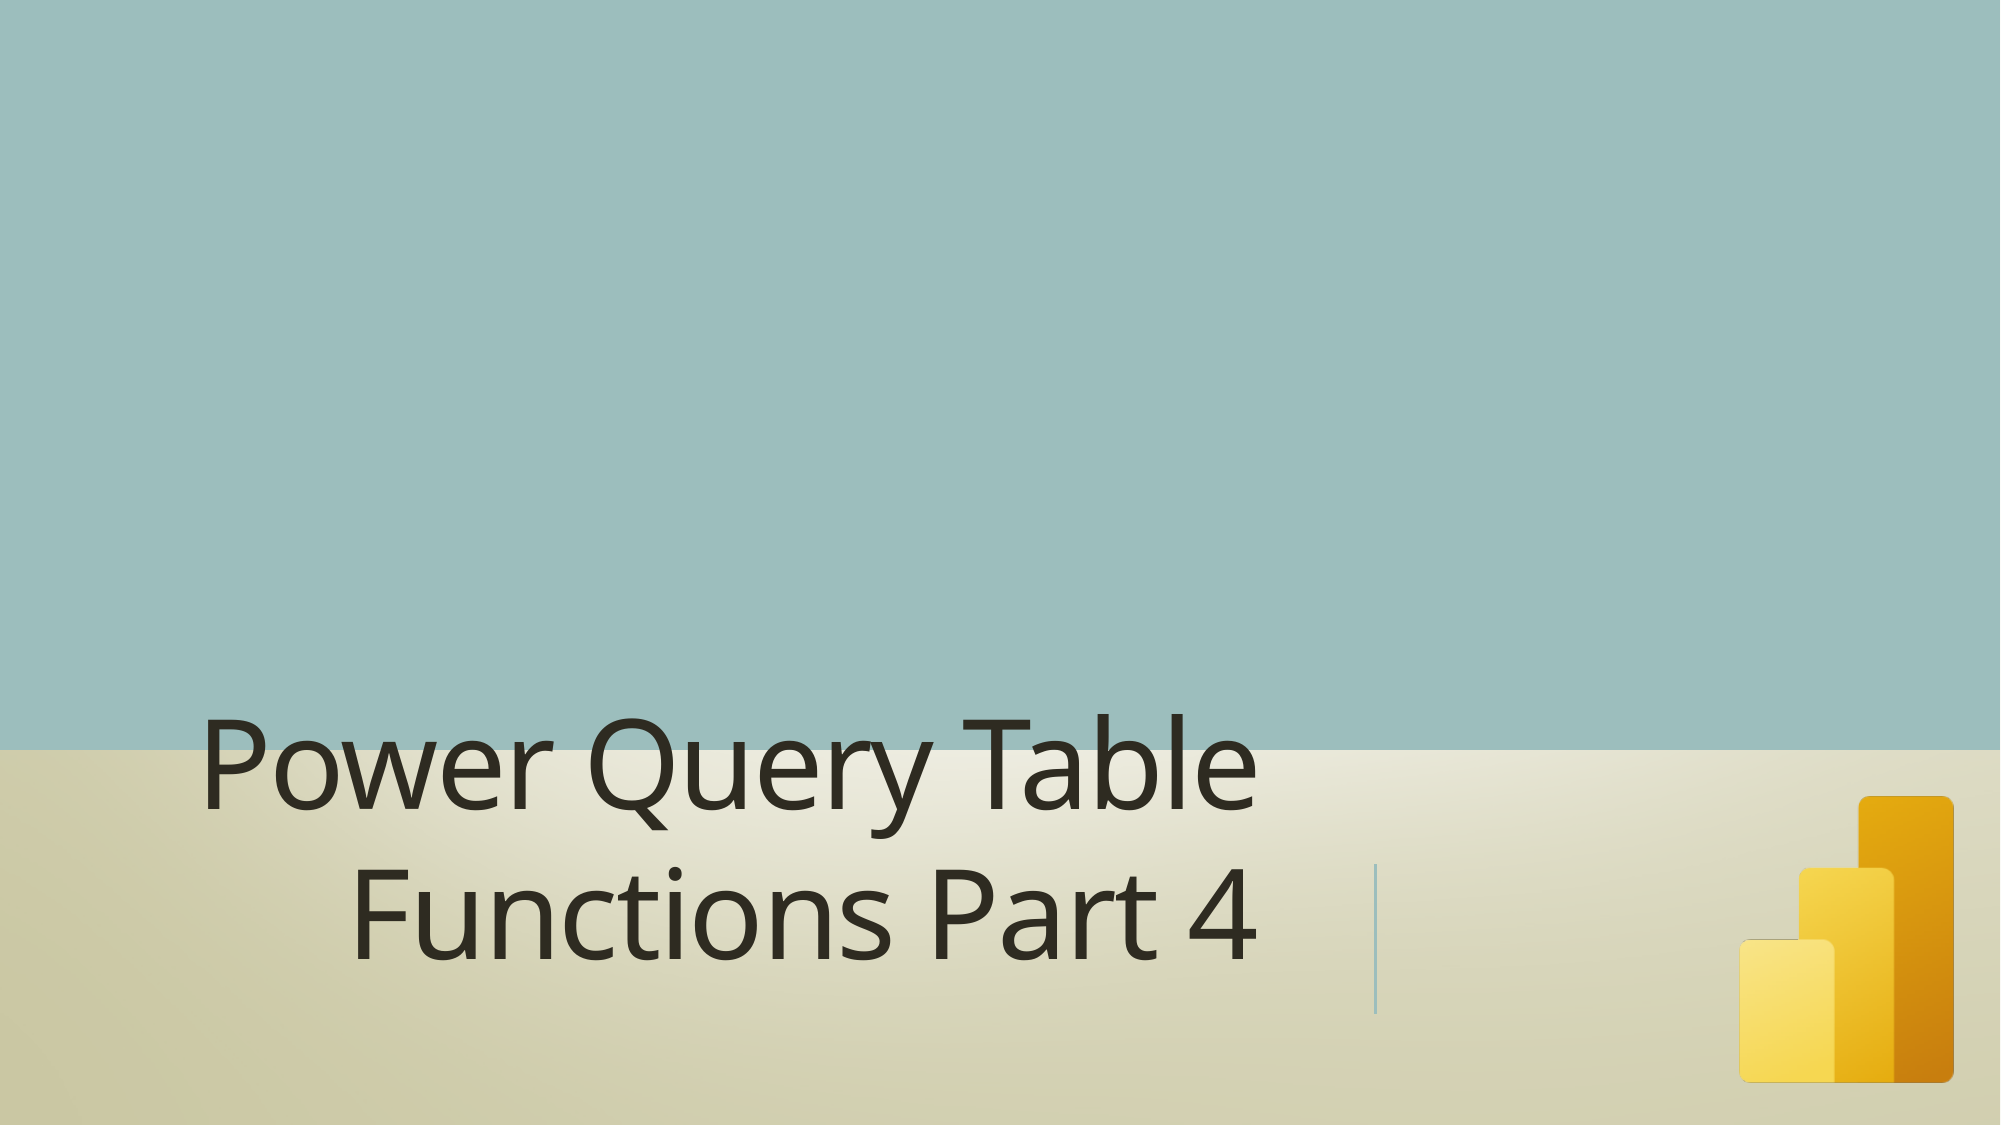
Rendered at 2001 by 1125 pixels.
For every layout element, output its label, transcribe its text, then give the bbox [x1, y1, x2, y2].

text_box Power Query Table Functions Part 4 [0, 562, 1275, 992]
picture [1696, 754, 2000, 1125]
